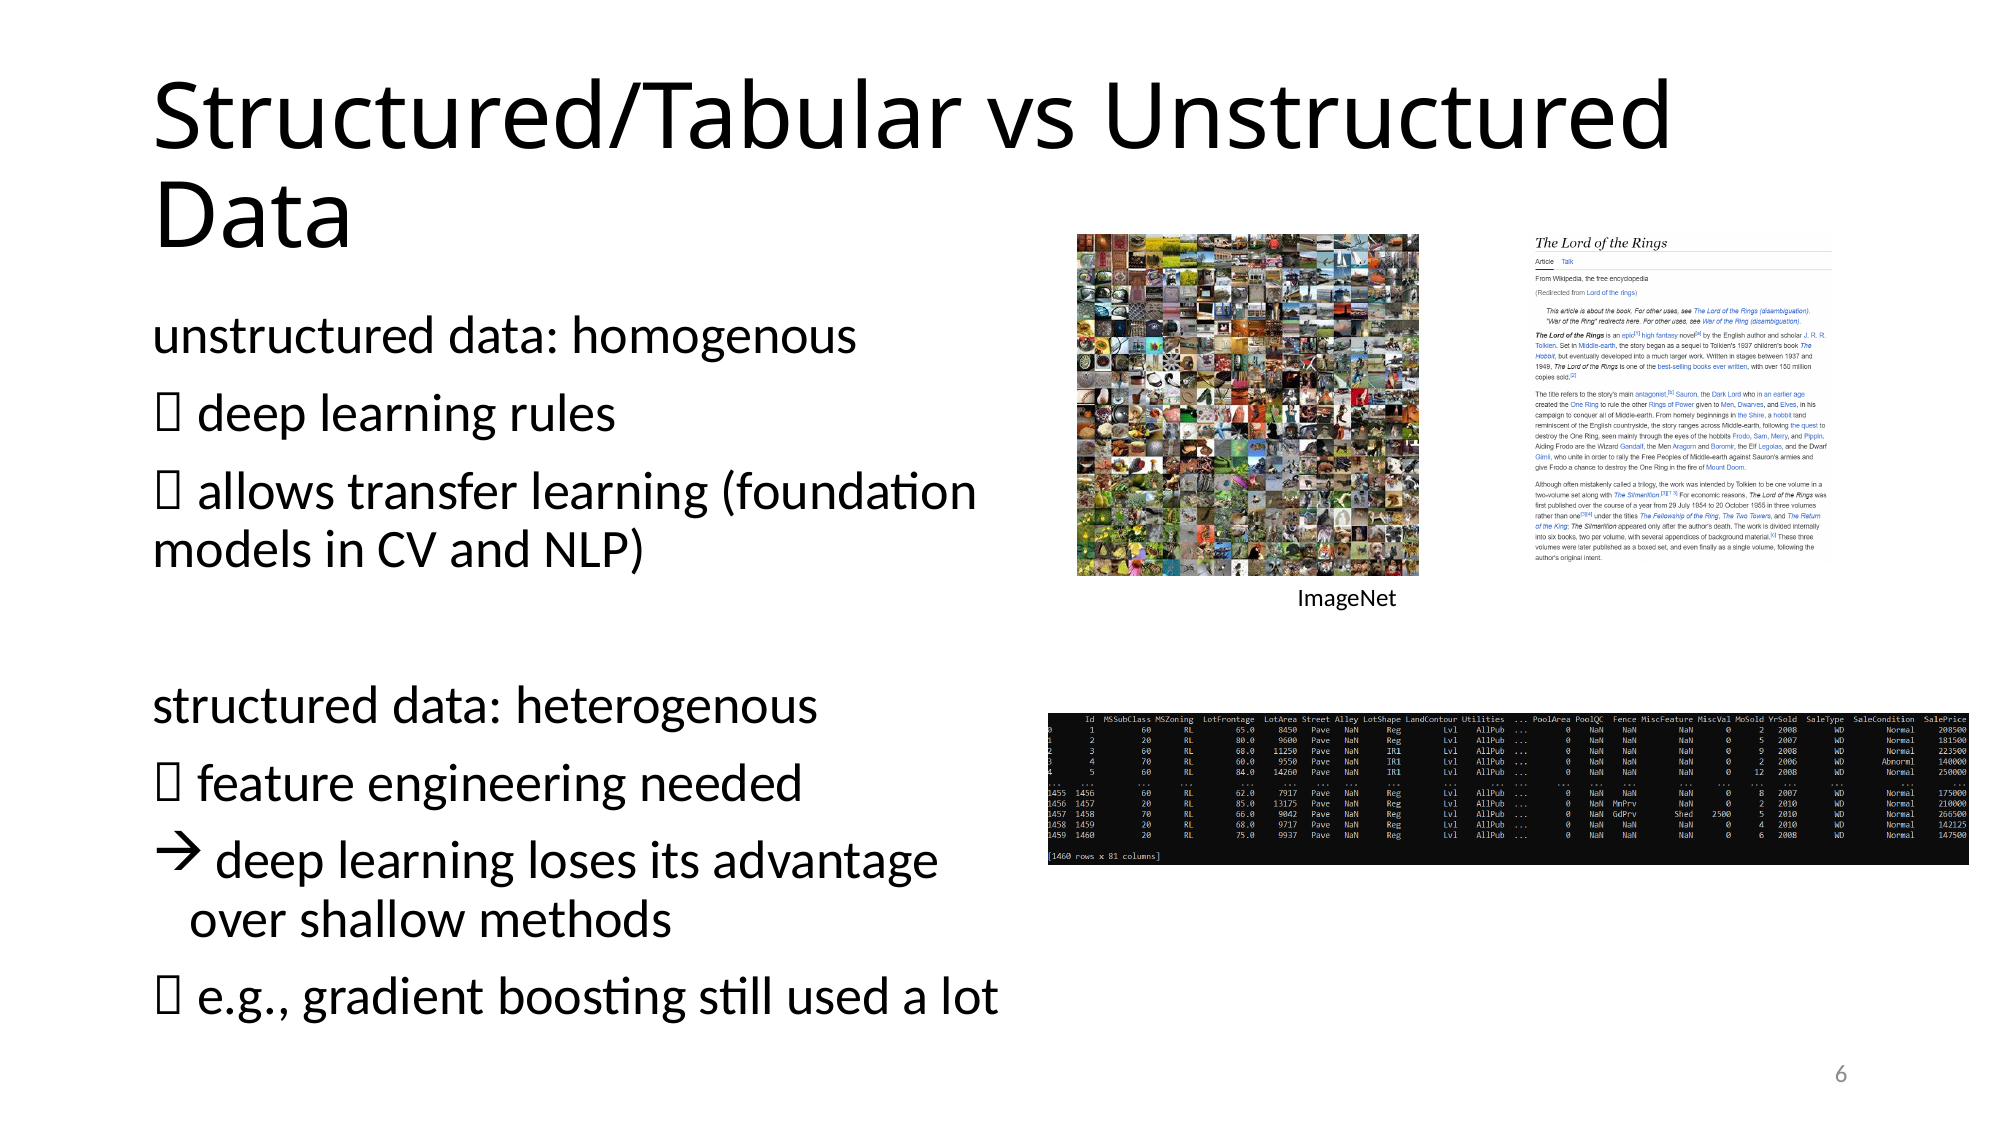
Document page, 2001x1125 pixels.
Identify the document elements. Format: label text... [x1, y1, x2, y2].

picture [1529, 234, 1832, 563]
title Structured/Tabular vs Unstructured Data [137, 59, 1863, 278]
picture [1077, 234, 1419, 576]
list unstructured data: homogenous  deep learning rules  allows transfer learning (foundation models in CV and NLP) structured data: heterogenous  feature engineering needed deep learning loses its advantage over shallow methods  e.g., gradient boosting still used a lot [137, 299, 1057, 1043]
text_box ImageNet [1282, 576, 1412, 619]
picture [1048, 713, 1969, 865]
slide_number 6 [1412, 1042, 1863, 1103]
